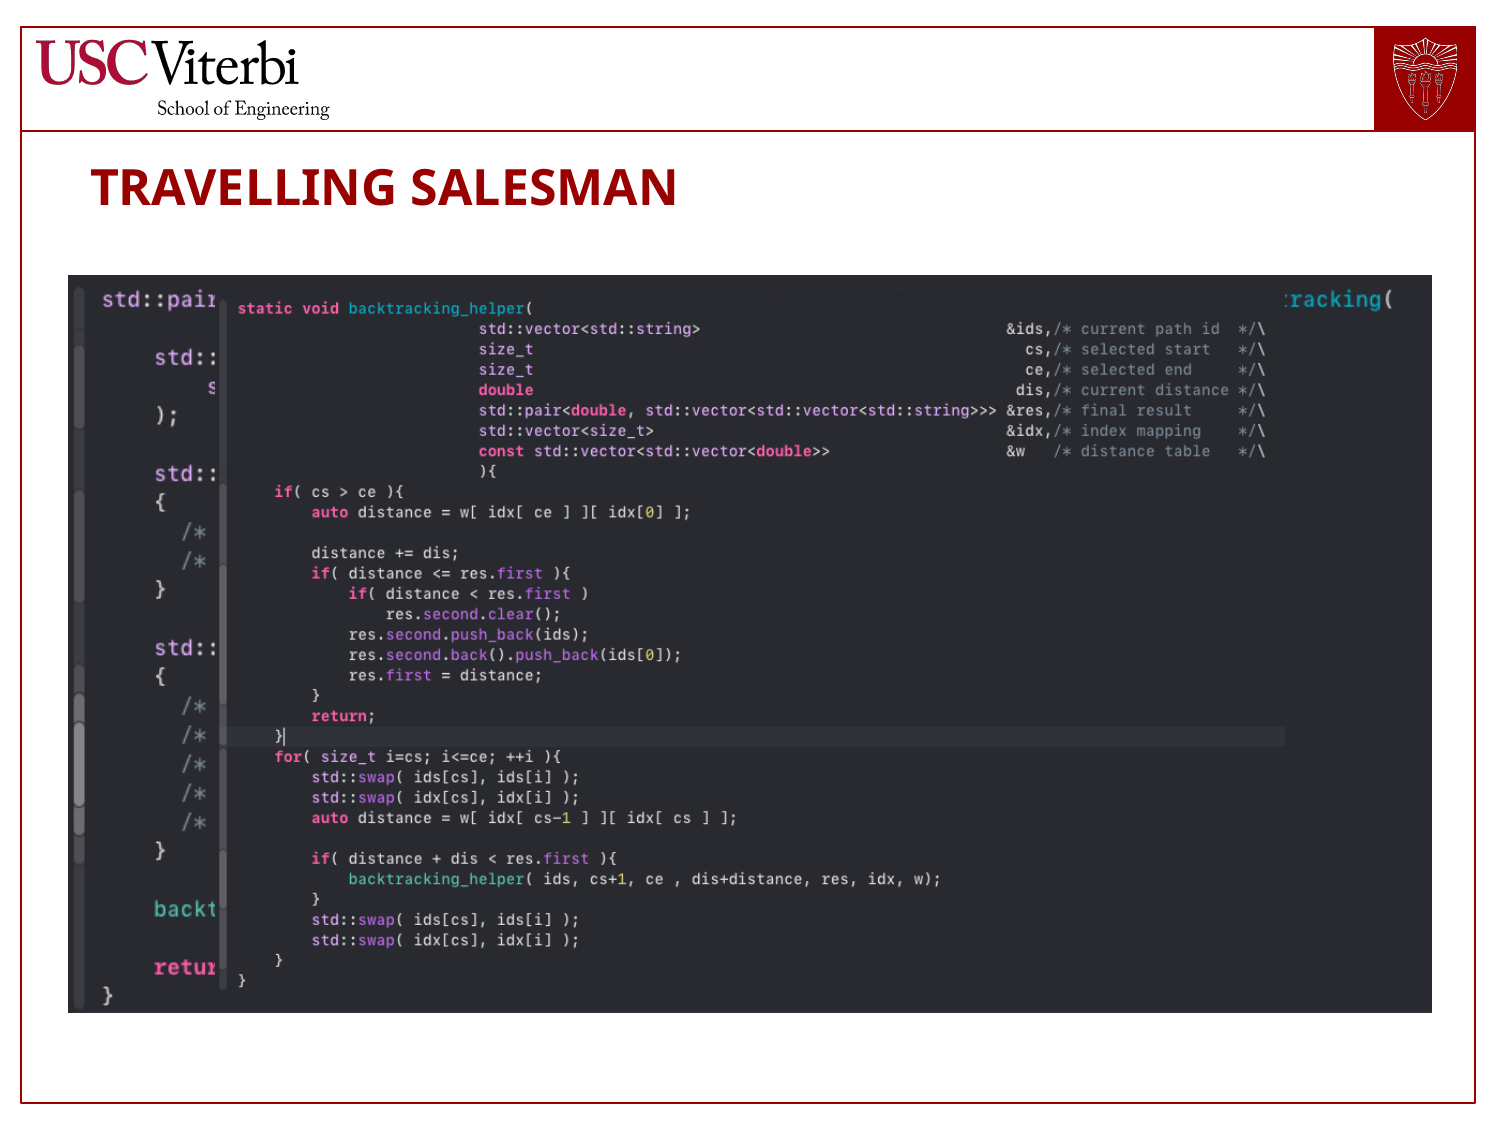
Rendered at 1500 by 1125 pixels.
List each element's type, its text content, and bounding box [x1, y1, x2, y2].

picture [67, 275, 1433, 1014]
title TRAVELLING SALESMAN [75, 148, 1425, 234]
picture [1393, 37, 1457, 120]
picture [0, 15, 365, 143]
